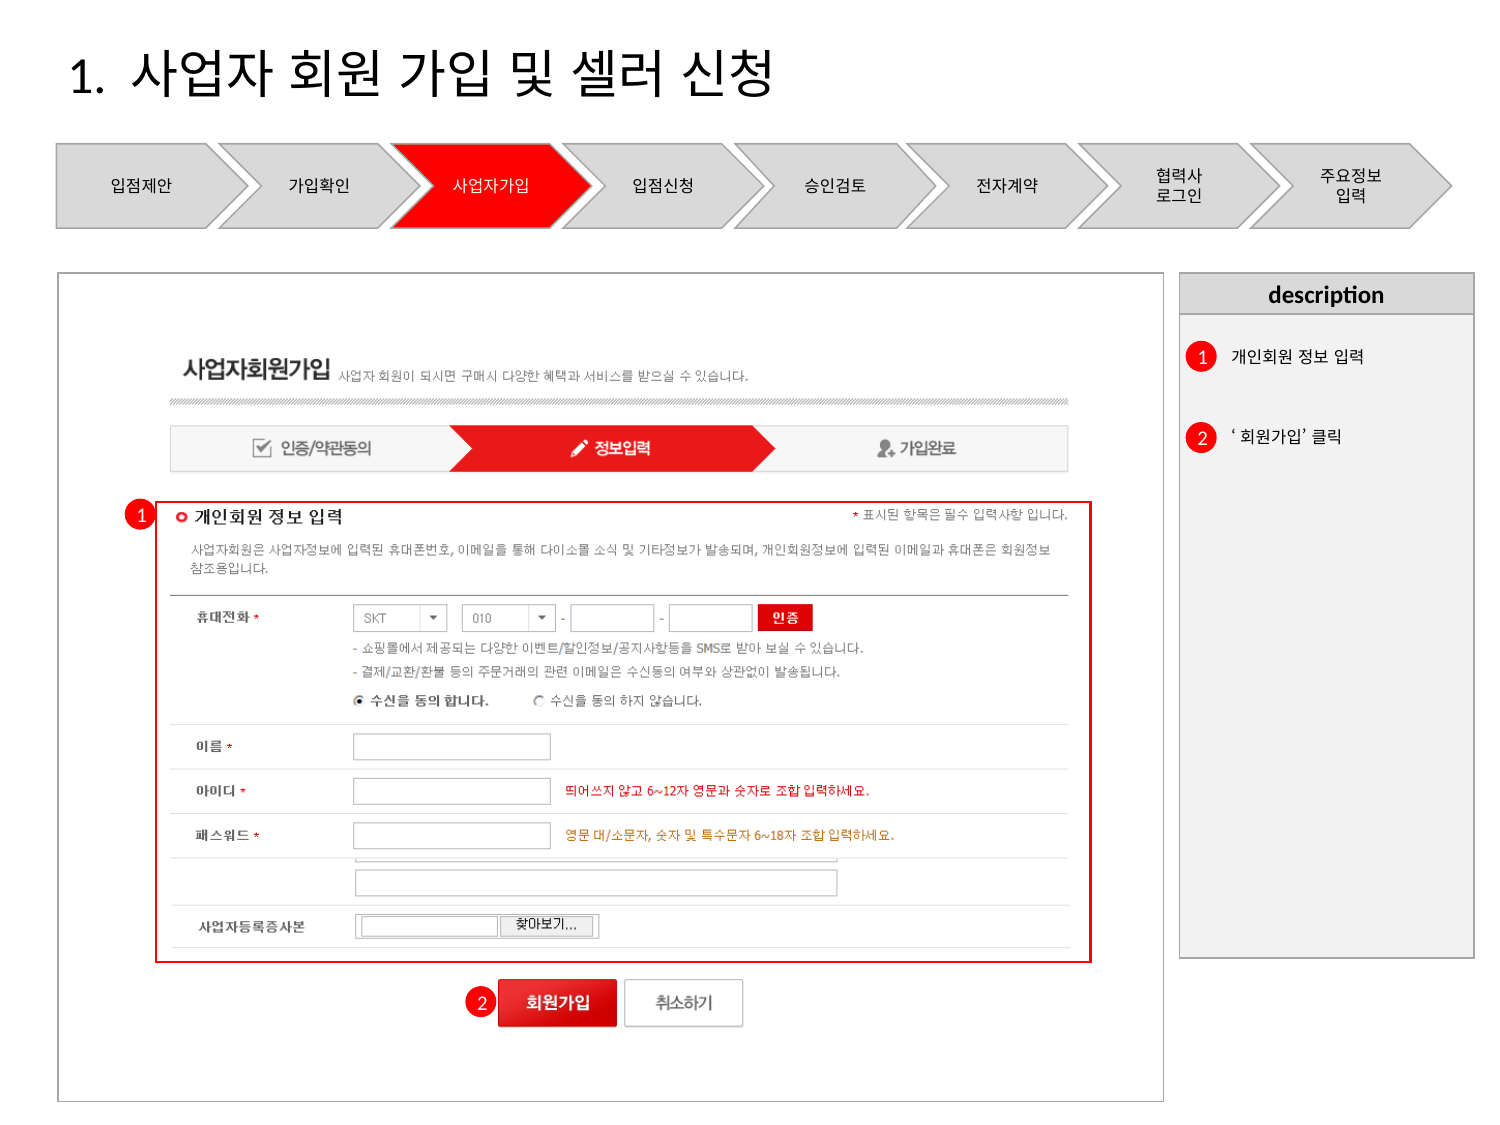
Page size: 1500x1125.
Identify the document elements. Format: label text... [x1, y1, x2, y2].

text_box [56, 143, 1452, 229]
text_box 1. 사업자 회원 가입 및 셀러 신청 [52, 34, 1061, 112]
text_box 1 [1184, 339, 1218, 373]
picture [82, 295, 1149, 1068]
text_box [57, 272, 1165, 1103]
text_box 2 [1184, 420, 1218, 455]
text_box description [1178, 272, 1475, 313]
text_box 개인회원 정보 입력 ‘회원가입’ 클릭 [1178, 313, 1475, 959]
